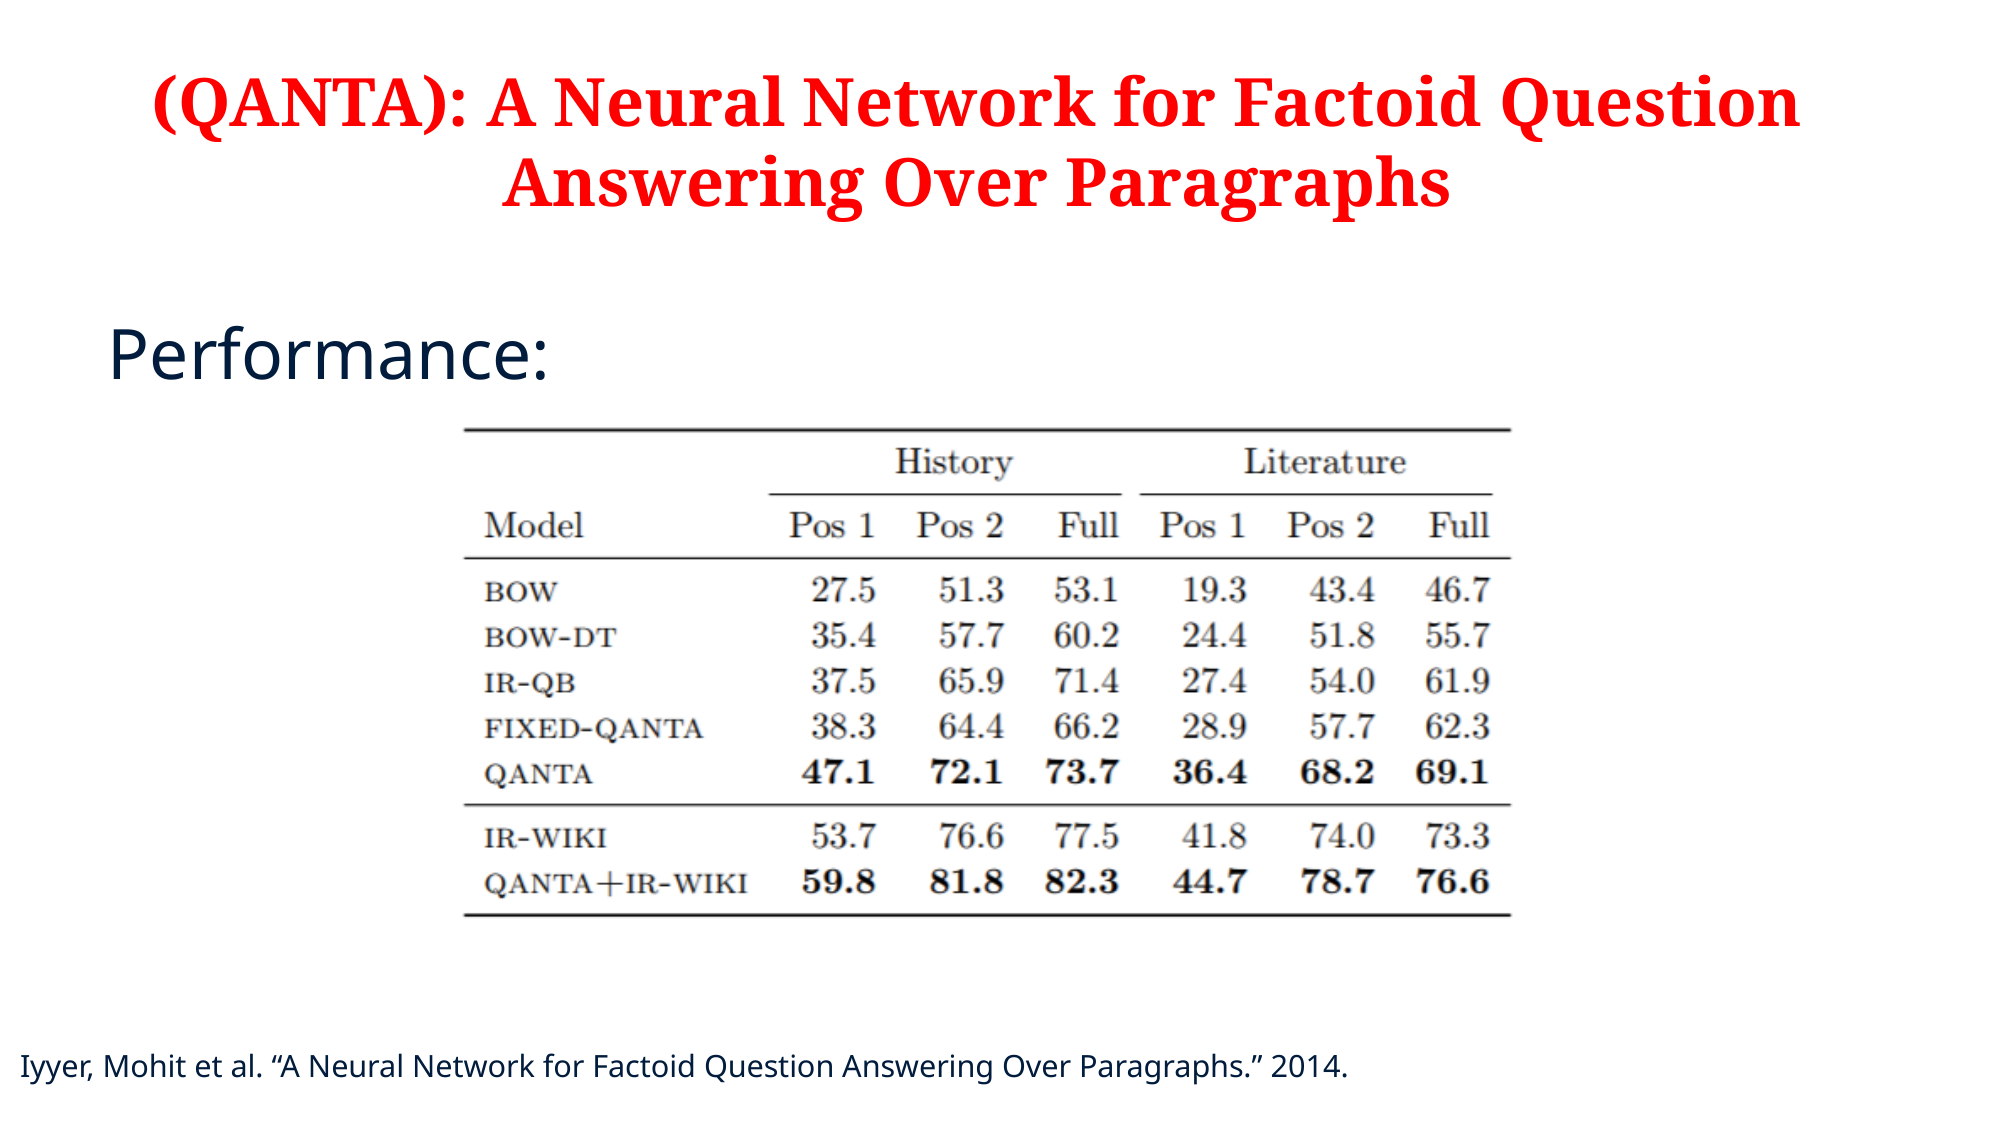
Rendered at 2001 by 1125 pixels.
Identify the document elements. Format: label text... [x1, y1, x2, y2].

list Iyyer, Mohit et al. “A Neural Network for Factoid Question Answering Over Paragraphs.” 2014. [0, 1027, 1834, 1125]
picture [425, 395, 1554, 949]
list Performance: [87, 290, 1888, 882]
title (QANTA): A Neural Network for Factoid Question Answering Over Paragraphs [55, 85, 1900, 240]
